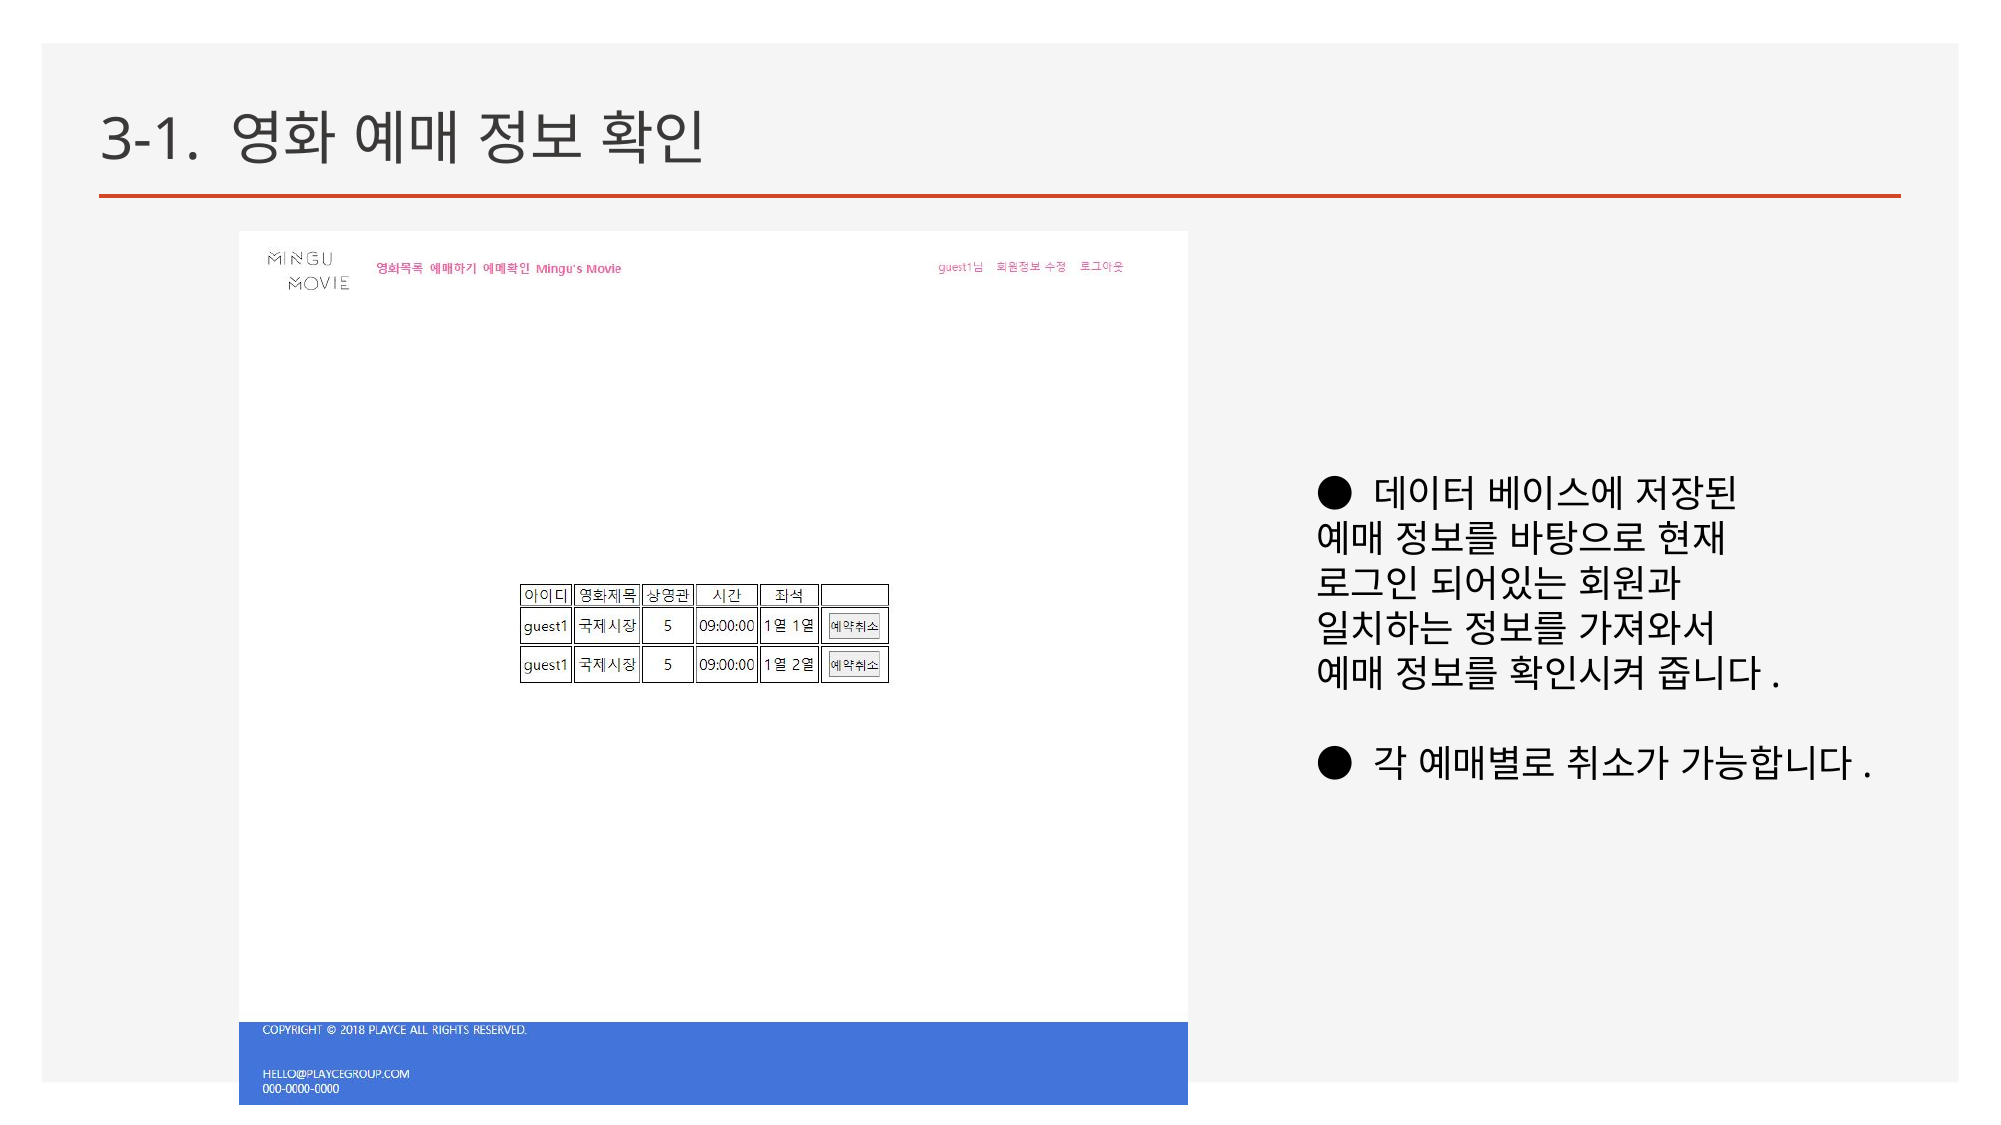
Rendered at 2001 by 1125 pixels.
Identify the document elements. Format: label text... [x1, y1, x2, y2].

title 3-1. 영화 예매 정보 확인 [85, 73, 1499, 179]
picture [239, 231, 1188, 1106]
text_box ● 데이터 베이스에 저장된 예매 정보를 바탕으로 현재 로그인 되어있는 회원과 일치하는 정보를 가져와서 예매 정보를 확인시켜 줍니다. ● 각 예매별로 취소가 가능합니다. [1301, 462, 1888, 793]
